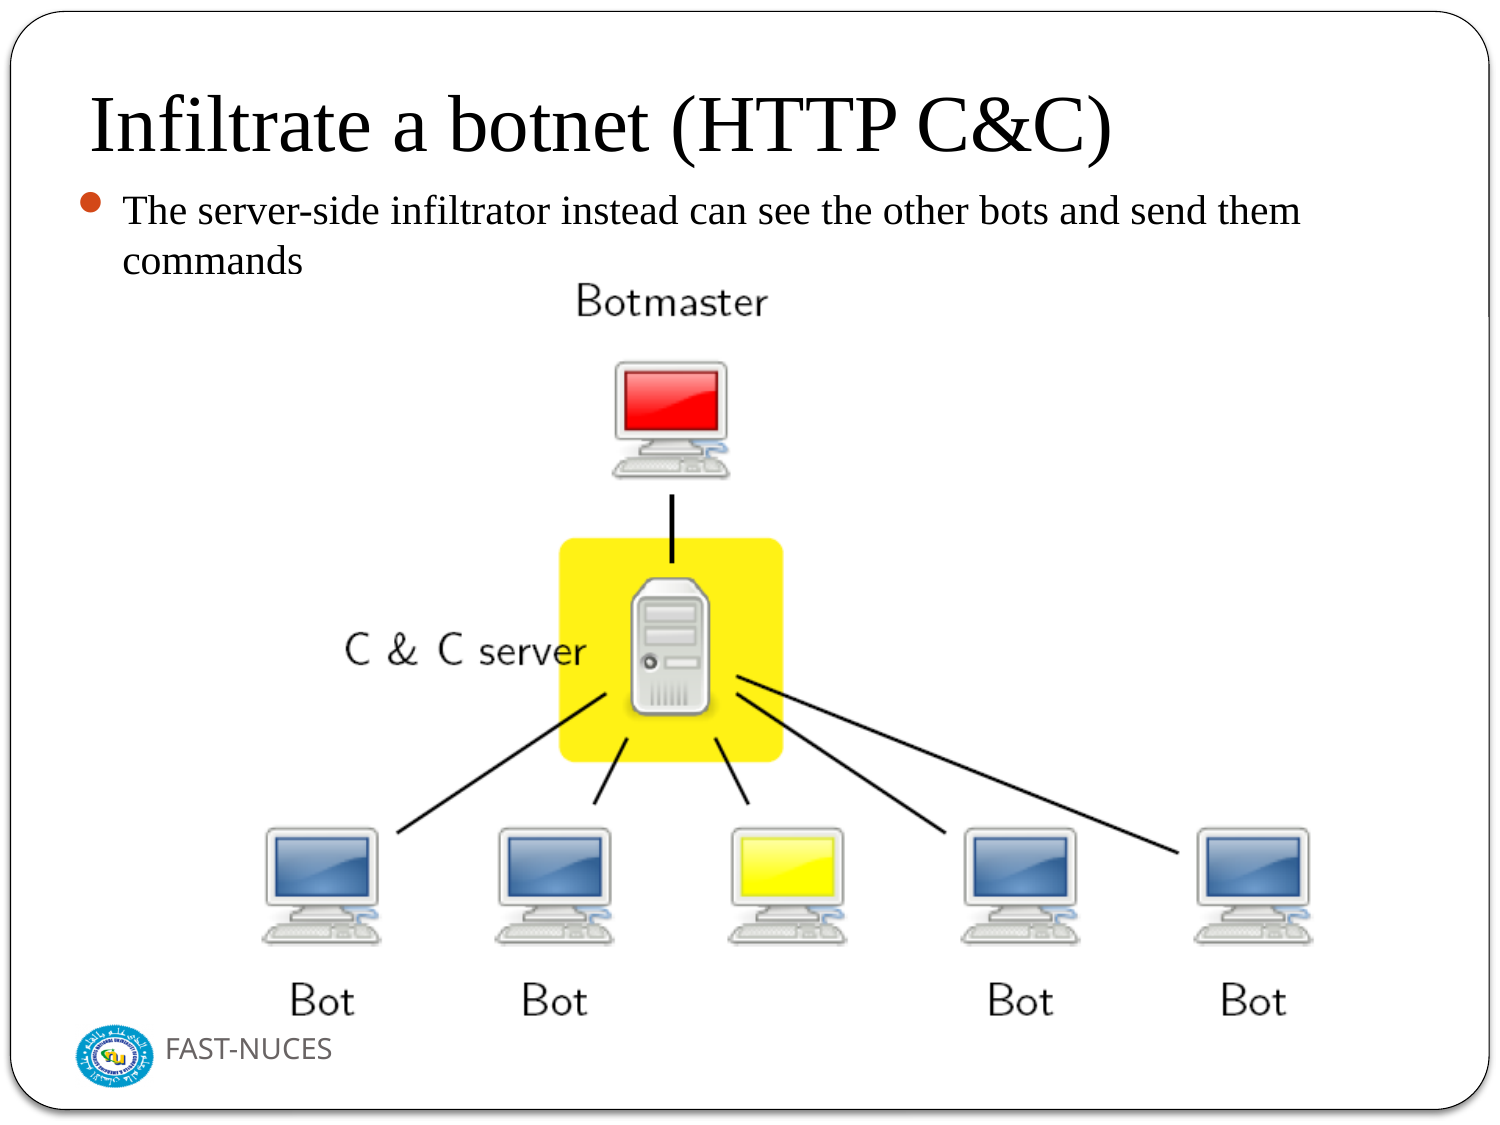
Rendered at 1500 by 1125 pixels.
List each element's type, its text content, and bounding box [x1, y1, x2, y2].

title Infiltrate a botnet (HTTP C&C) [75, 62, 1350, 174]
footer FAST-NUCES [150, 1012, 800, 1088]
picture [123, 1060, 154, 1088]
list The server-side infiltrator instead can see the other bots and send them commands [62, 174, 1450, 975]
picture [91, 1038, 138, 1075]
picture [243, 274, 1326, 1033]
picture [74, 1024, 154, 1088]
